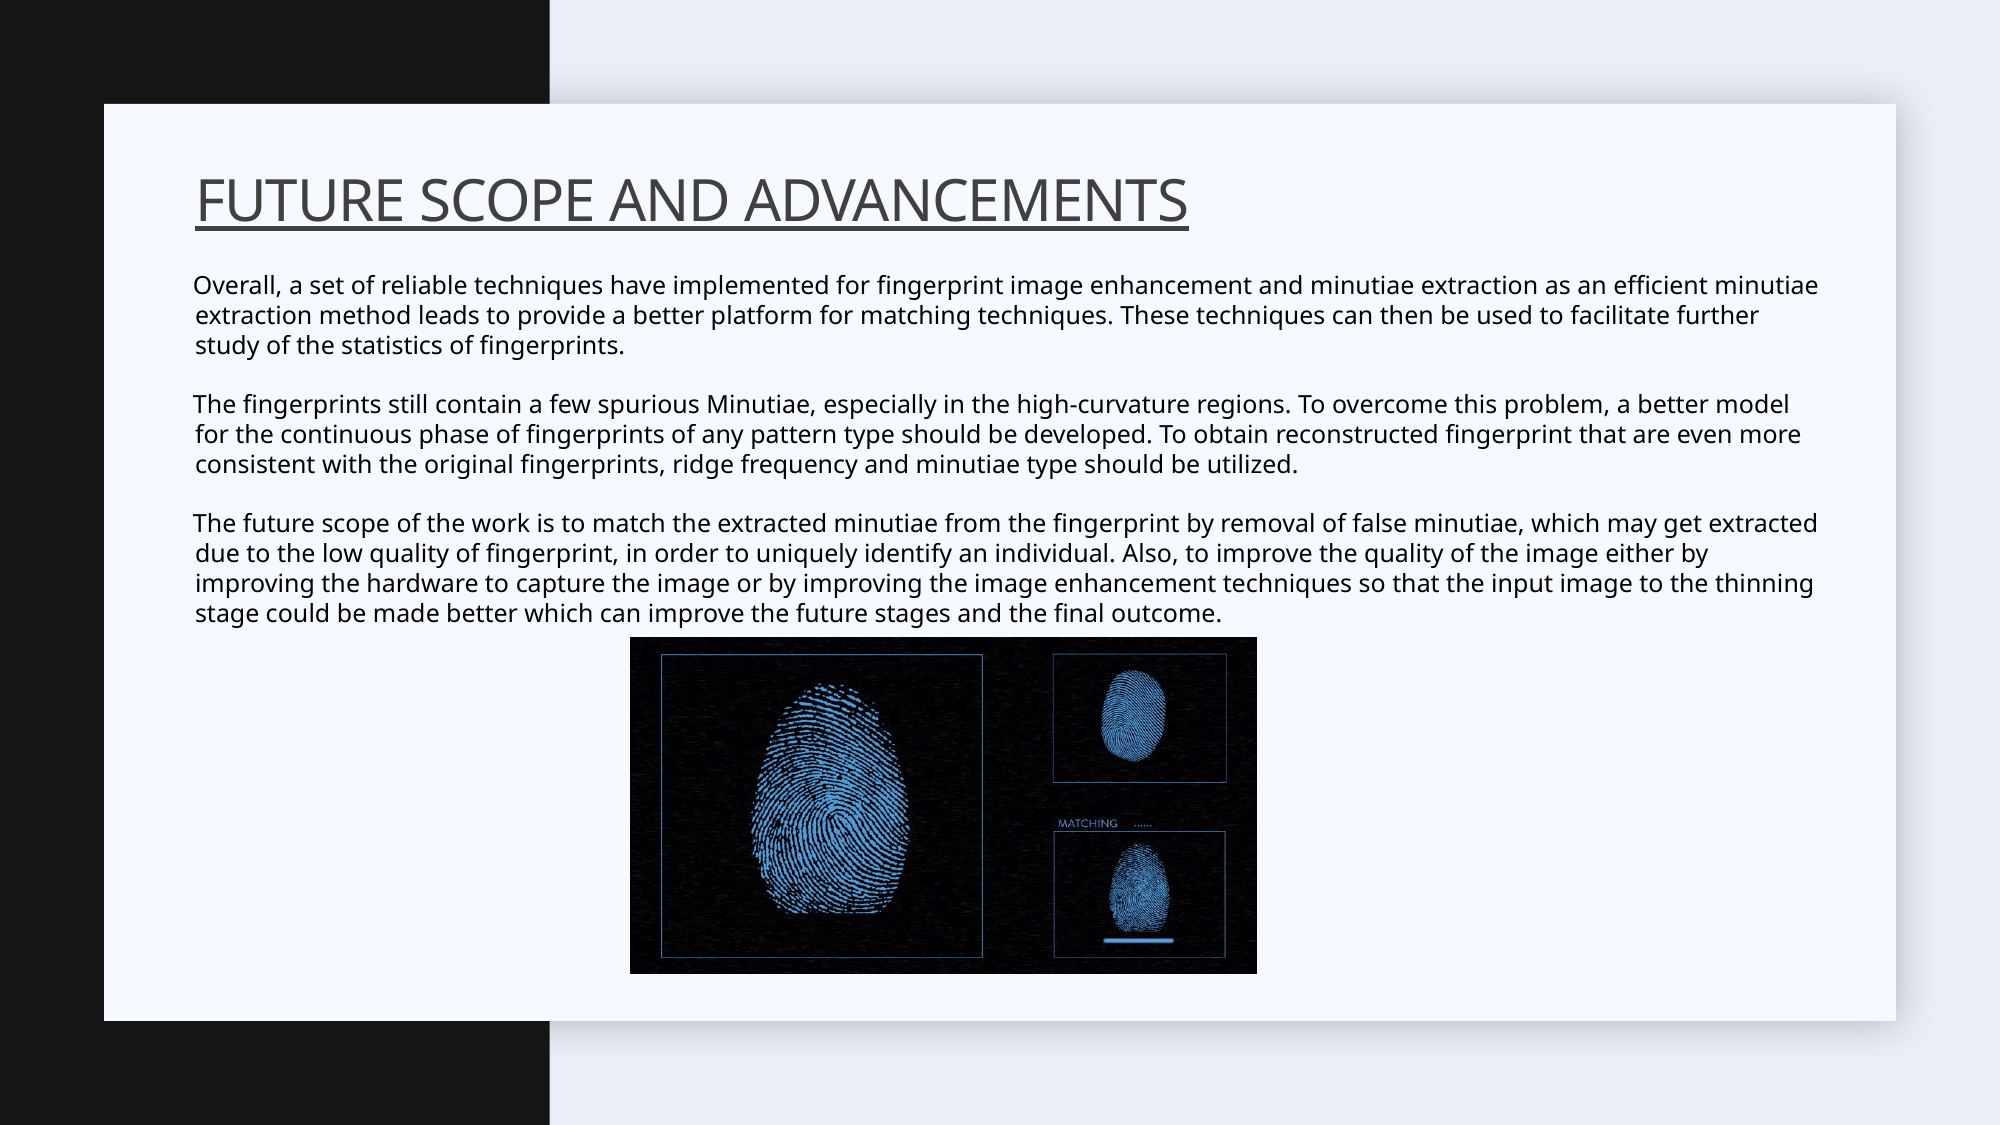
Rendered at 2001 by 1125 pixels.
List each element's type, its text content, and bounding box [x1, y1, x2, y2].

list Overall, a set of reliable techniques have implemented for fingerprint image enhancement and minutiae extraction as an efficient minutiae extraction method leads to provide a better platform for matching techniques. These techniques can then be used to facilitate further study of the statistics of fingerprints. The fingerprints still contain a few spurious Minutiae, especially in the high-curvature regions. To overcome this problem, a better model for the continuous phase of fingerprints of any pattern type should be developed. To obtain reconstructed fingerprint that are even more consistent with the original fingerprints, ridge frequency and minutiae type should be utilized. The future scope of the work is to match the extracted minutiae from the fingerprint by removal of false minutiae, which may get extracted due to the low quality of fingerprint, in order to uniquely identify an individual. Also, to improve the quality of the image either by improving the hardware to capture the image or by improving the image enhancement techniques so that the input image to the thinning stage could be made better which can improve the future stages and the final outcome. [180, 262, 1830, 683]
title Future scope and advancements [180, 154, 1830, 251]
picture [630, 637, 1257, 975]
